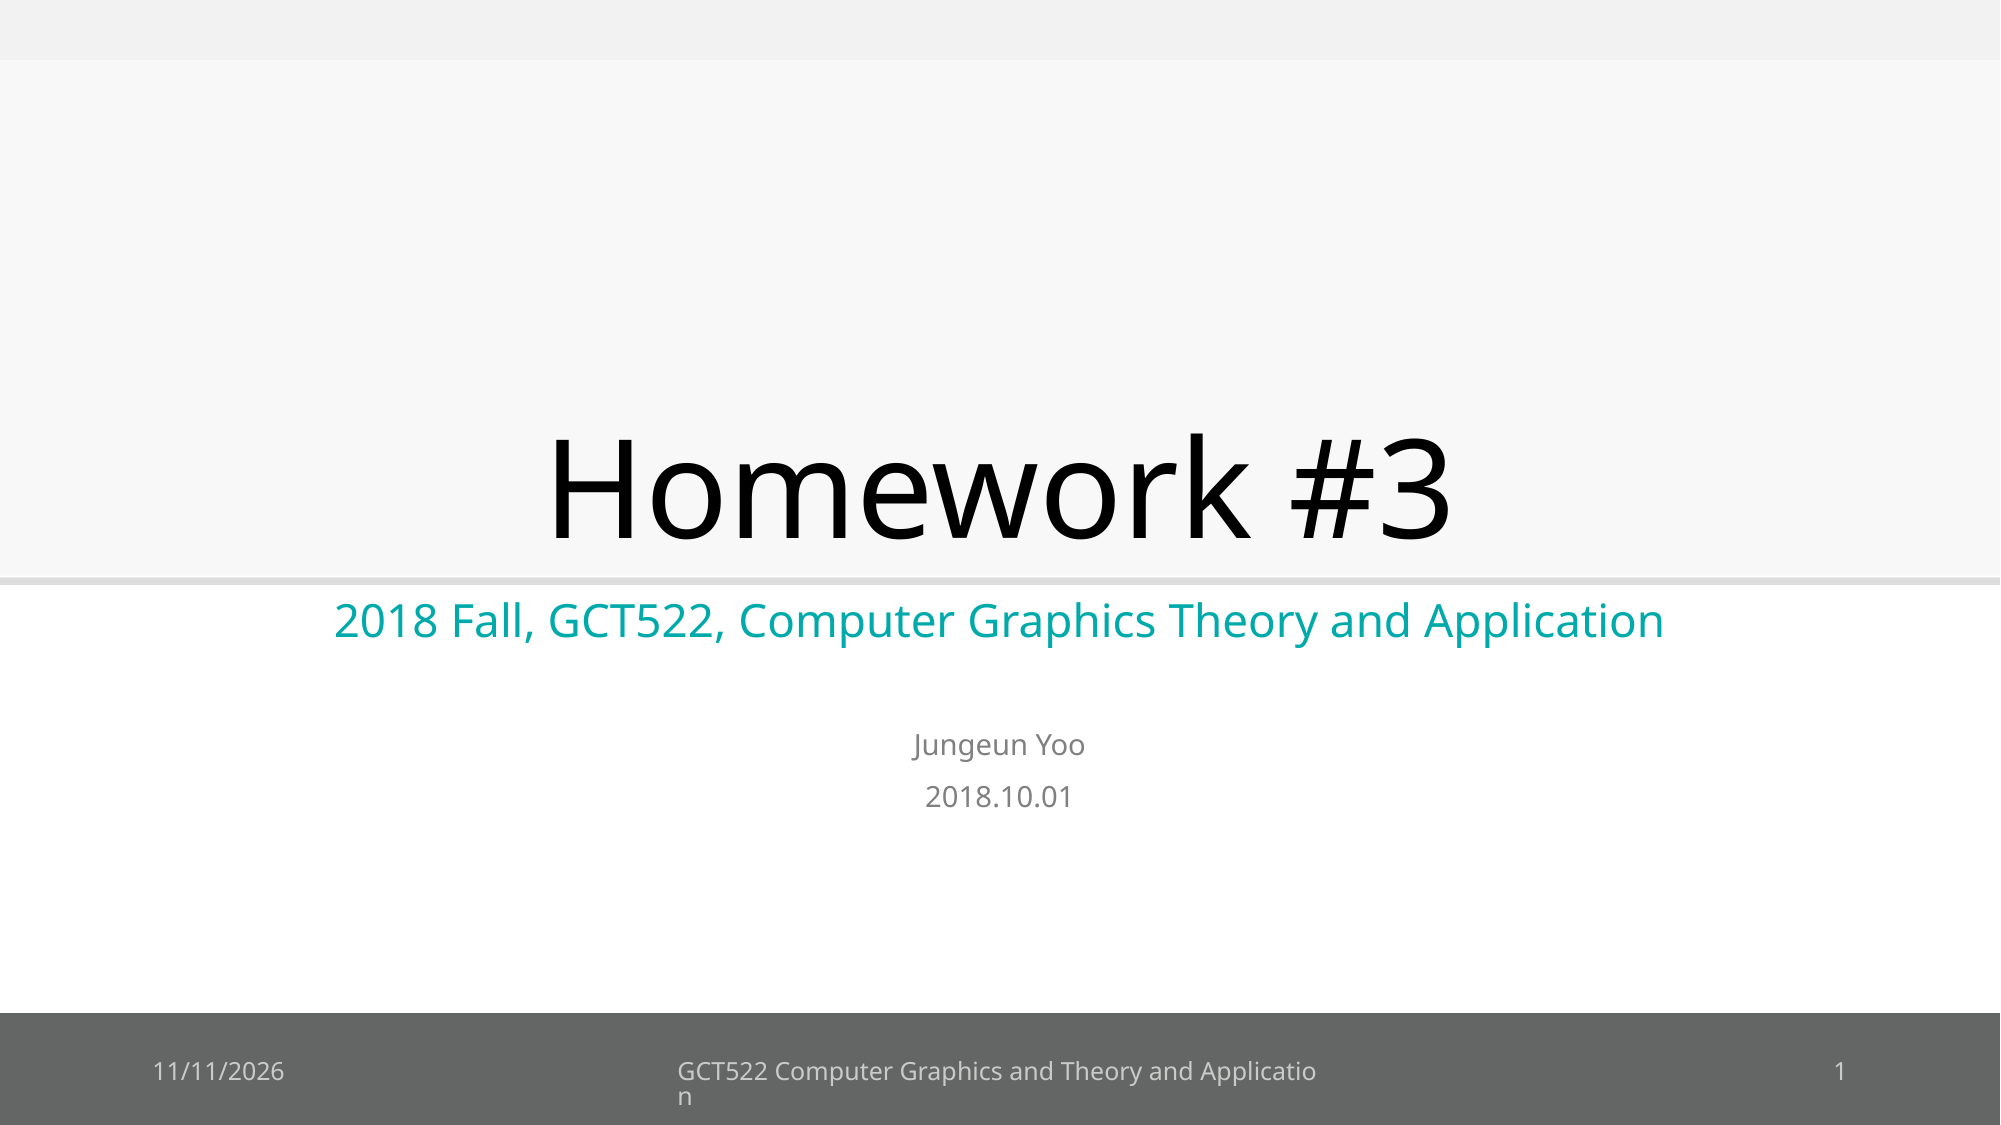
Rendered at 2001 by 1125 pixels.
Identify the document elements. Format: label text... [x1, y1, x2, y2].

footer GCT522 Computer Graphics and Theory and Application [662, 1042, 1338, 1103]
slide_number 1 [1412, 1042, 1863, 1103]
subtitle 2018 Fall, GCT522, Computer Graphics Theory and Application Jungeun Yoo 2018.10.01 [249, 590, 1750, 863]
slide_number 18. 10. 1. [137, 1042, 588, 1103]
title Homework #3 [249, 184, 1750, 576]
